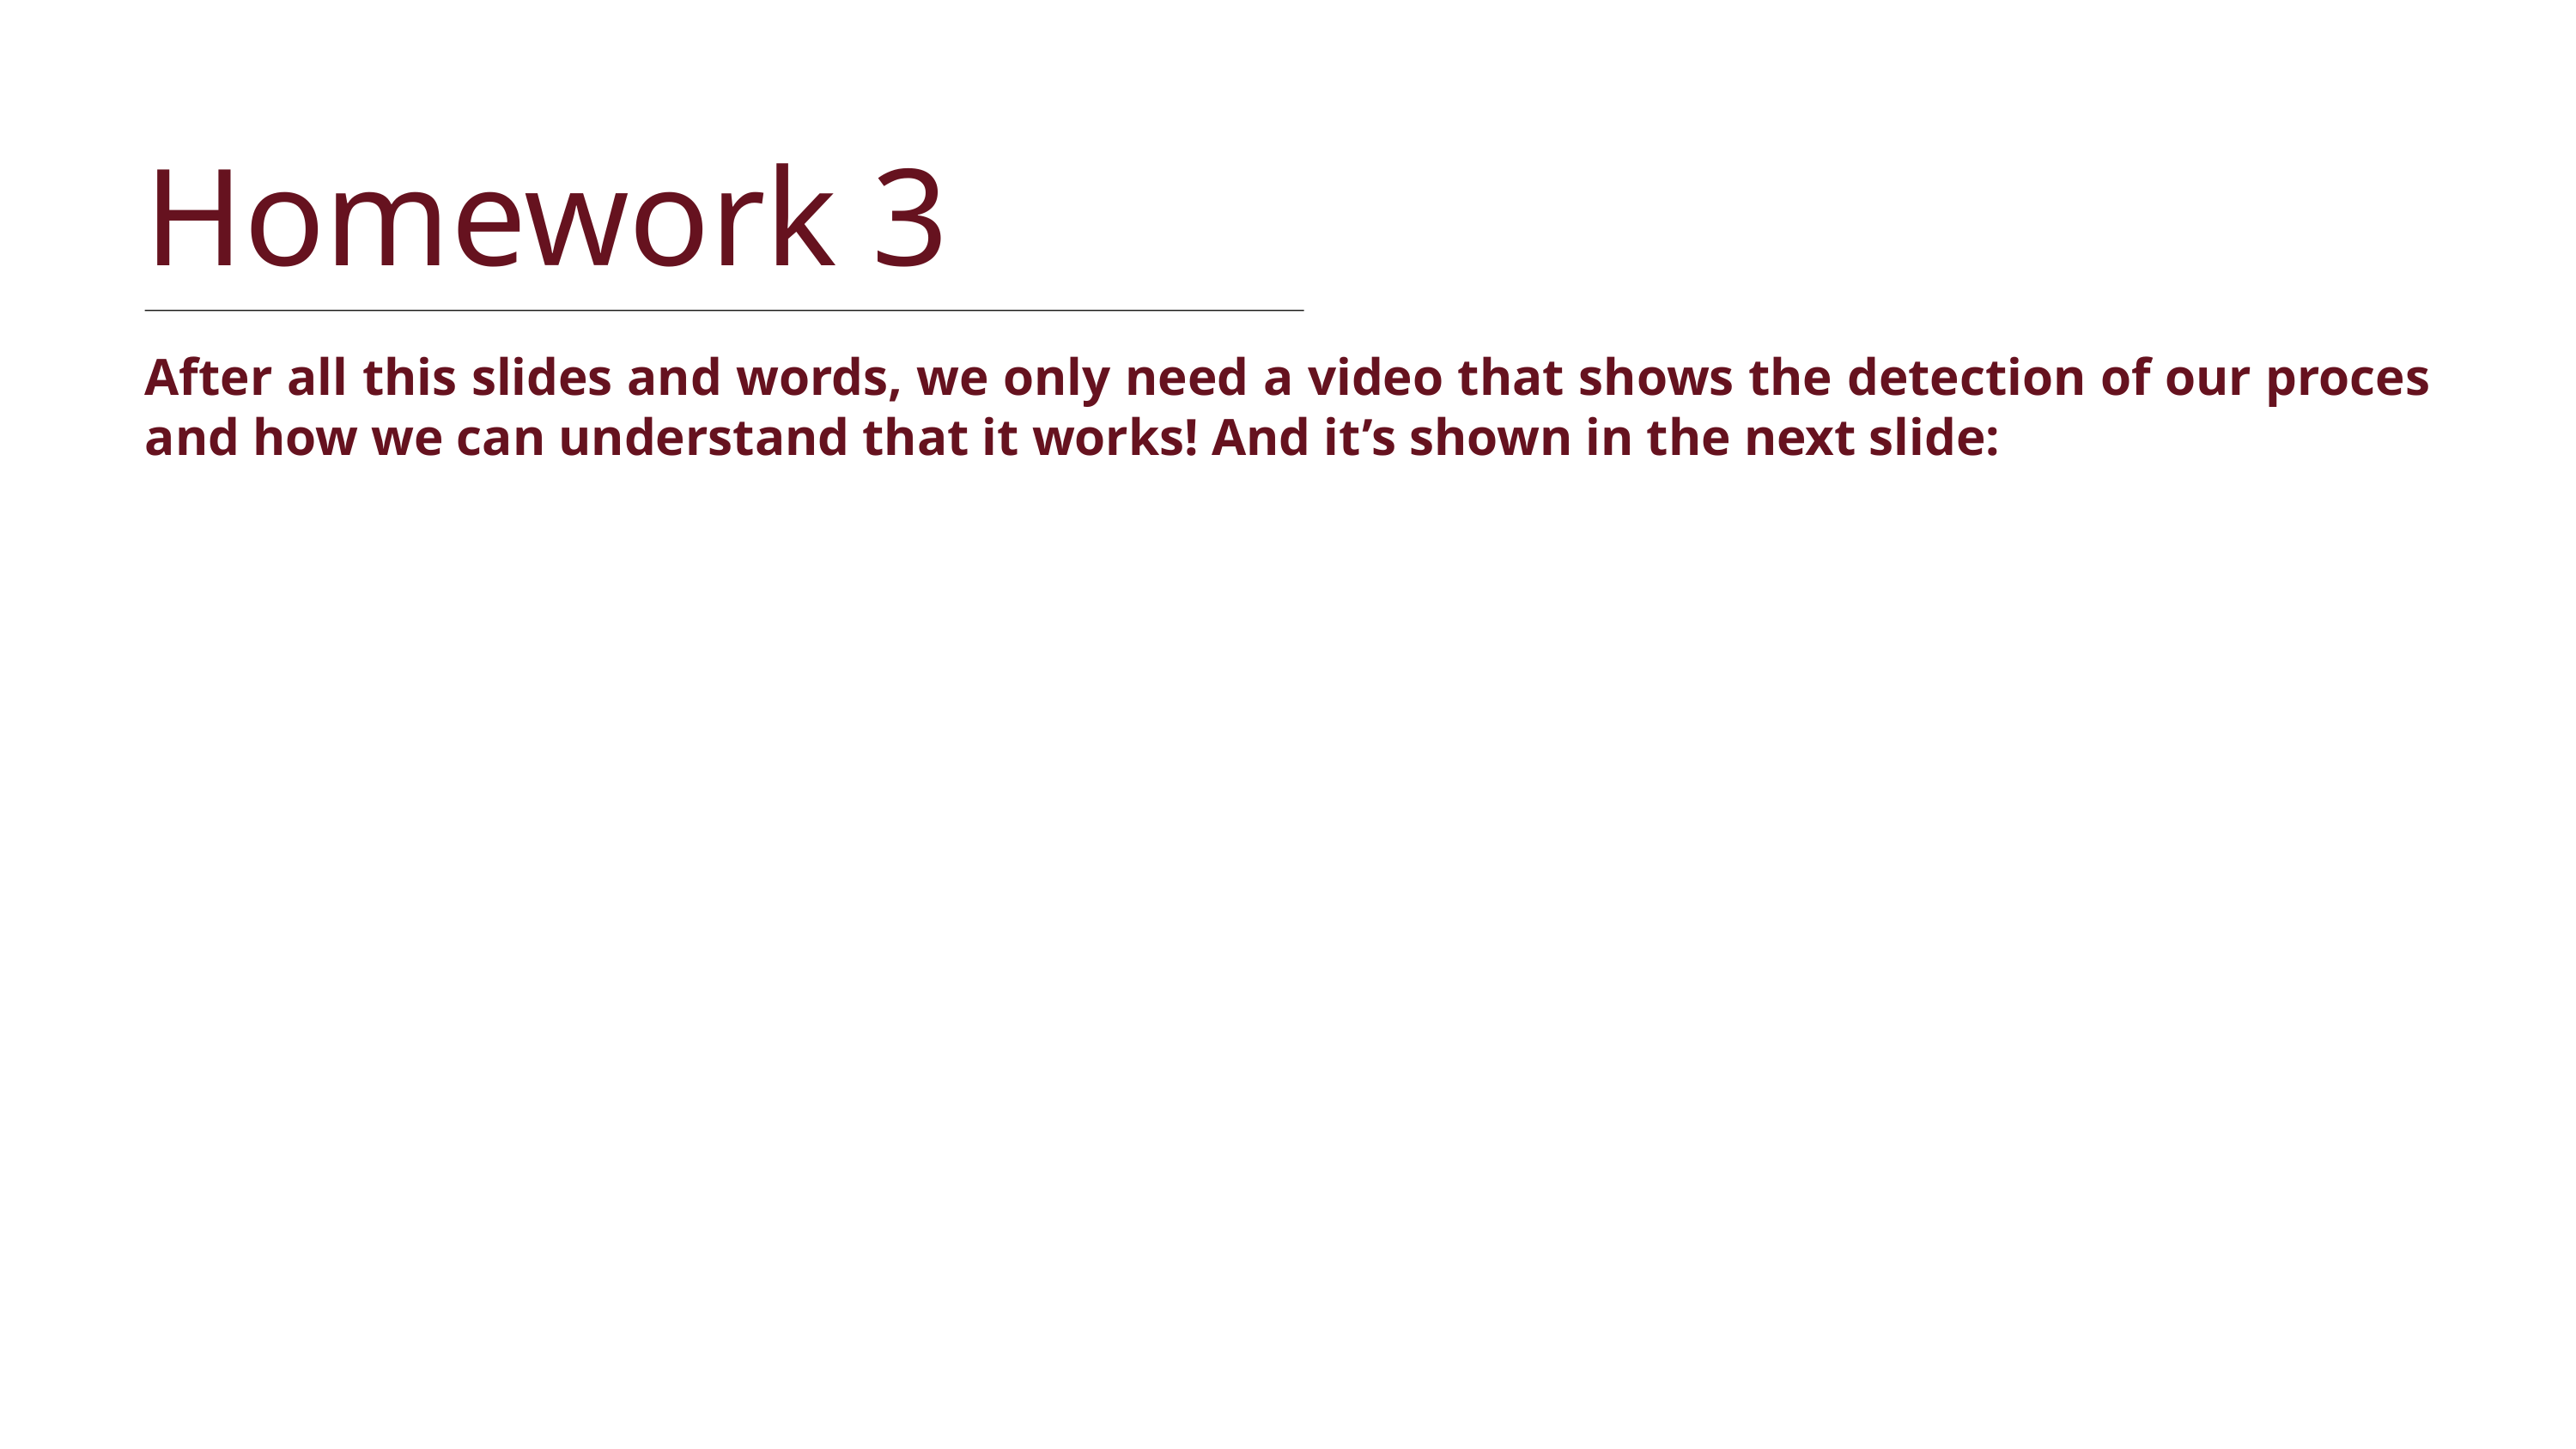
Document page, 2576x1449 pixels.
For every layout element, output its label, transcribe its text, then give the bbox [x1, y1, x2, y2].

text_box Homework 3 [144, 158, 1529, 293]
text_box After all this slides and words, we only need a video that shows the detection of our proces and how we can understand that it works! And it’s shown in the next slide: [144, 345, 2432, 466]
